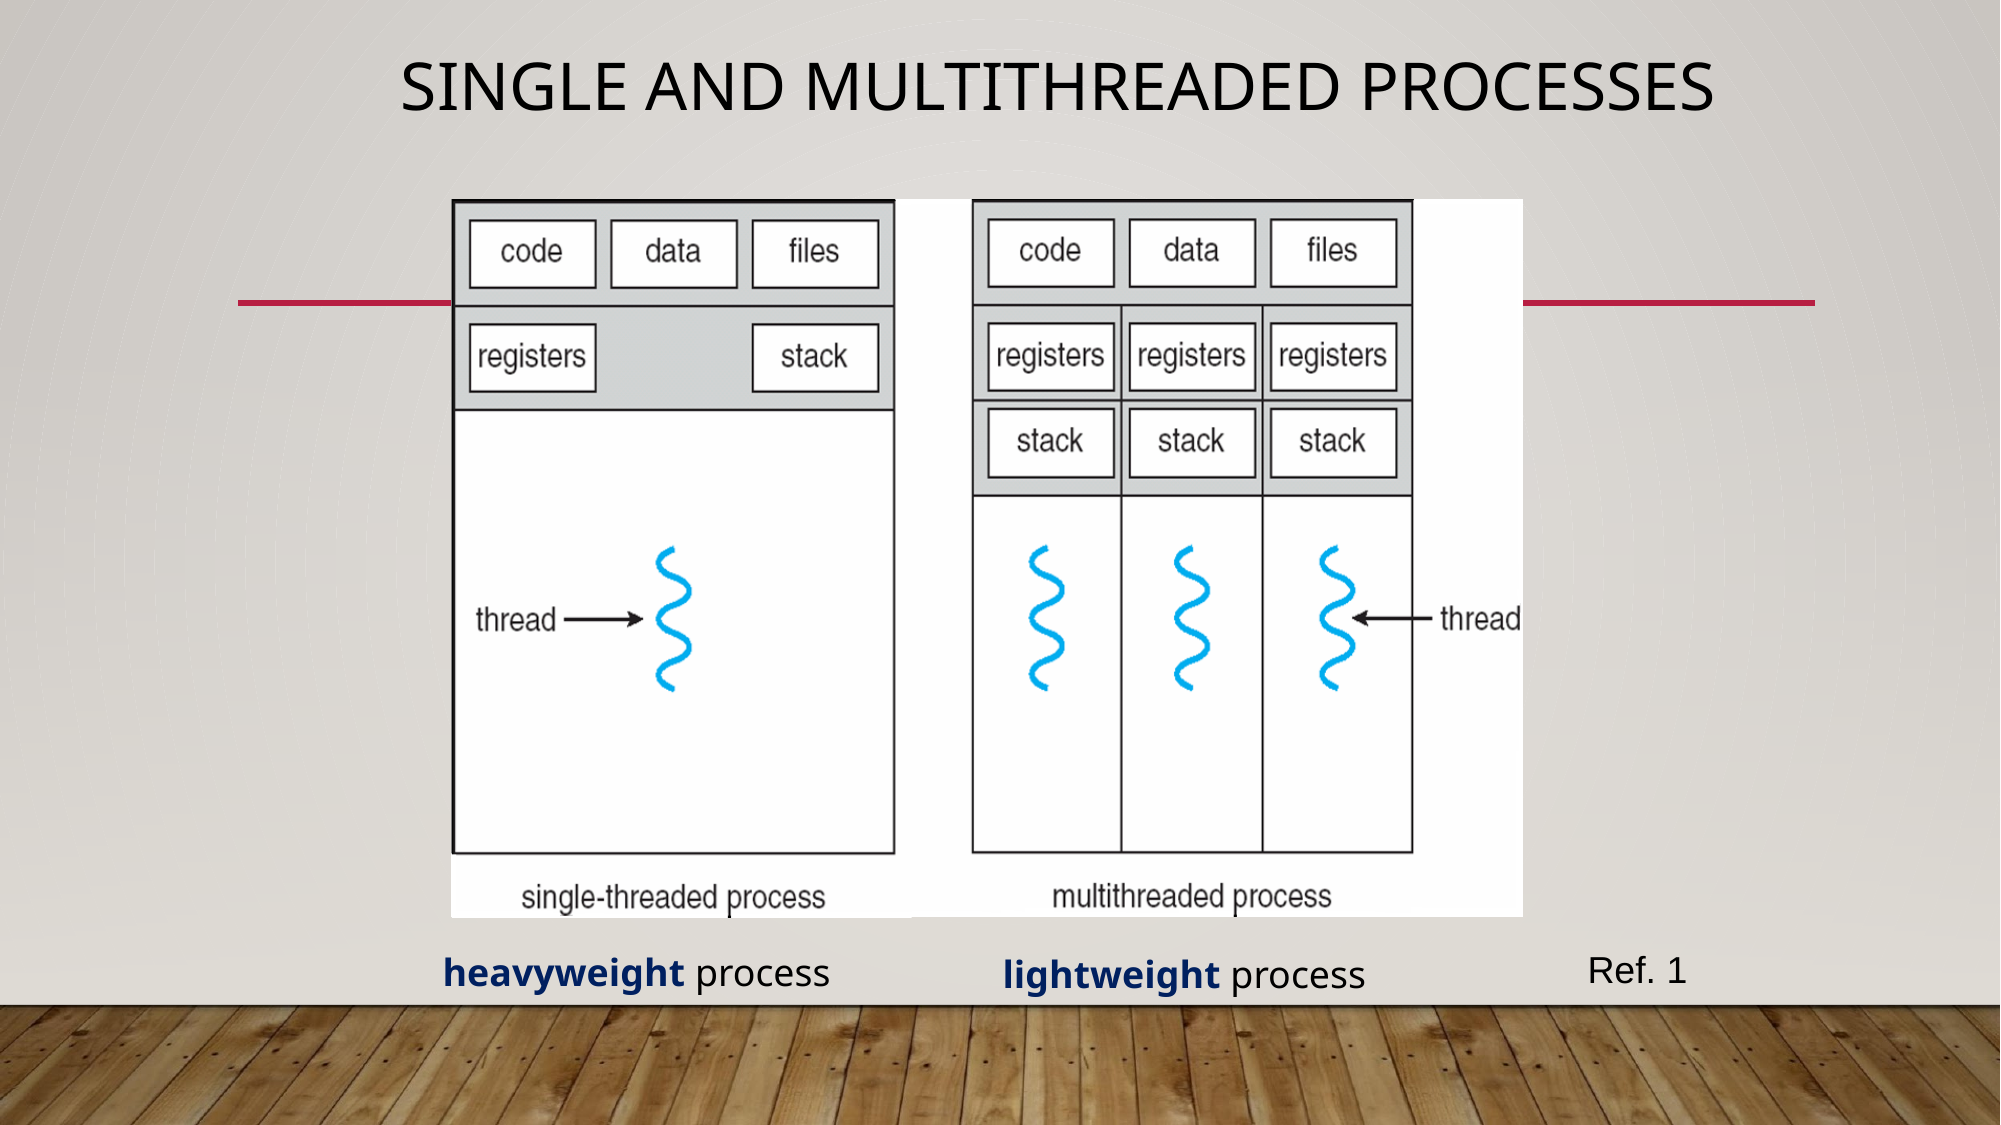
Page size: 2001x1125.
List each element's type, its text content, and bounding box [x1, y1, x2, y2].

picture [0, 1005, 2000, 1125]
text_box heavyweight process [427, 941, 912, 1002]
title SINGLE AND MULTITHREADED PROCESSES [385, 45, 1736, 141]
picture [451, 199, 1524, 918]
text_box lightweight process [987, 943, 1472, 1004]
text_box Ref. 1 [1572, 938, 1851, 999]
